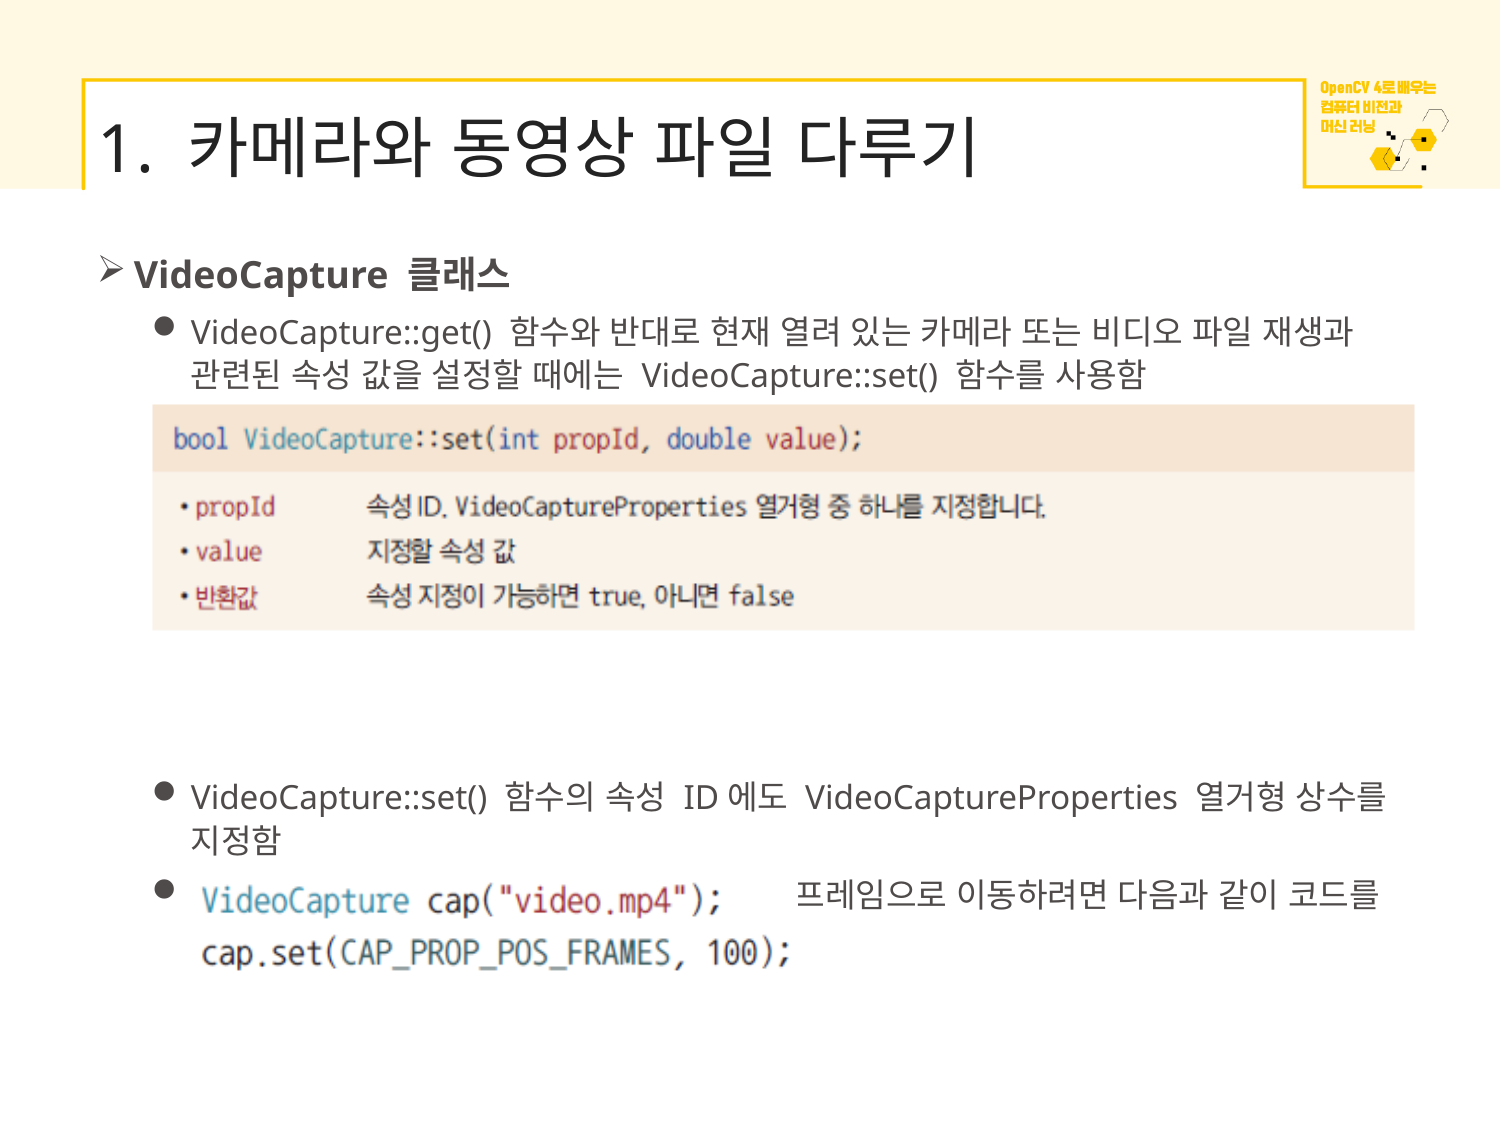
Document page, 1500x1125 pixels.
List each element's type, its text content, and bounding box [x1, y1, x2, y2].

title 1. 카메라와 동영상 파일 다루기 [82, 61, 1413, 193]
list VideoCapture 클래스 VideoCapture::get() 함수와 반대로 현재 열려 있는 카메라 또는 비디오 파일 재생과 관련된 속성 값을 설정할 때에는 VideoCapture::set() 함수를 사용함 VideoCapture::set() 함수의 속성 ID에도 VideoCaptureProperties 열거형 상수를 지정함 만약 video.mp4 파일을 열어서 100번째 프레임으로 이동하려면 다음과 같이 코드를 작성함 [81, 239, 1412, 1054]
picture [0, 0, 1500, 1125]
